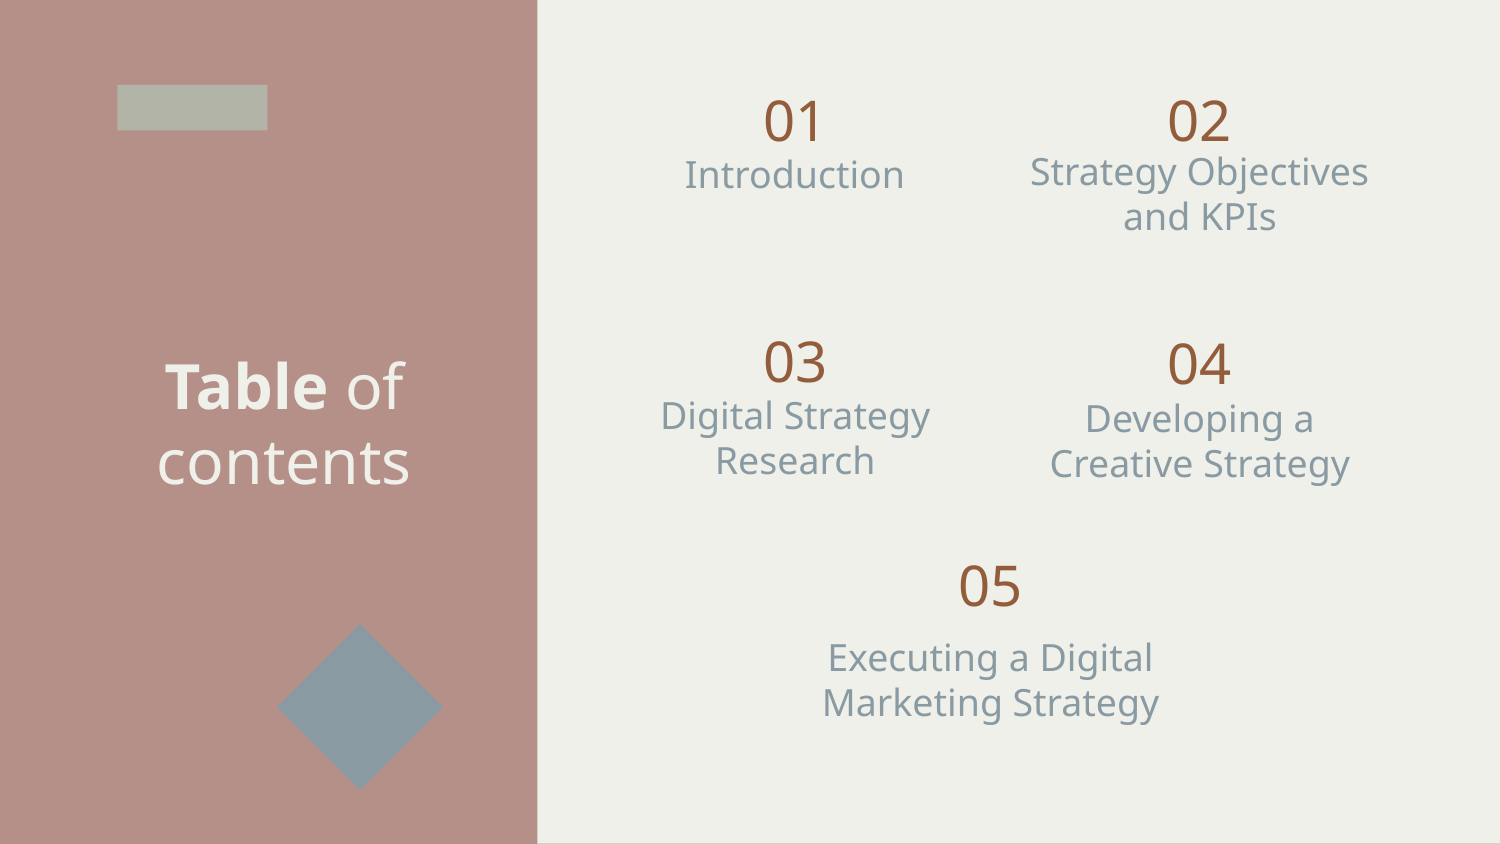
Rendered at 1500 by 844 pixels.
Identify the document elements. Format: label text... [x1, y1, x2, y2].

title Table of contents [98, 329, 470, 515]
title 04 [1095, 327, 1305, 394]
text_box [117, 84, 268, 131]
text_box [276, 623, 444, 791]
subtitle Introduction [593, 154, 997, 197]
title 01 [690, 84, 900, 153]
subtitle Strategy Objectives and KPIs [997, 154, 1403, 238]
title 02 [1095, 84, 1305, 153]
subtitle Developing a Creative Strategy [997, 394, 1402, 486]
subtitle Digital Strategy Research [593, 395, 997, 483]
title 03 [690, 325, 900, 394]
subtitle Executing a Digital Marketing Strategy [788, 638, 1194, 724]
title 05 [886, 550, 1096, 618]
